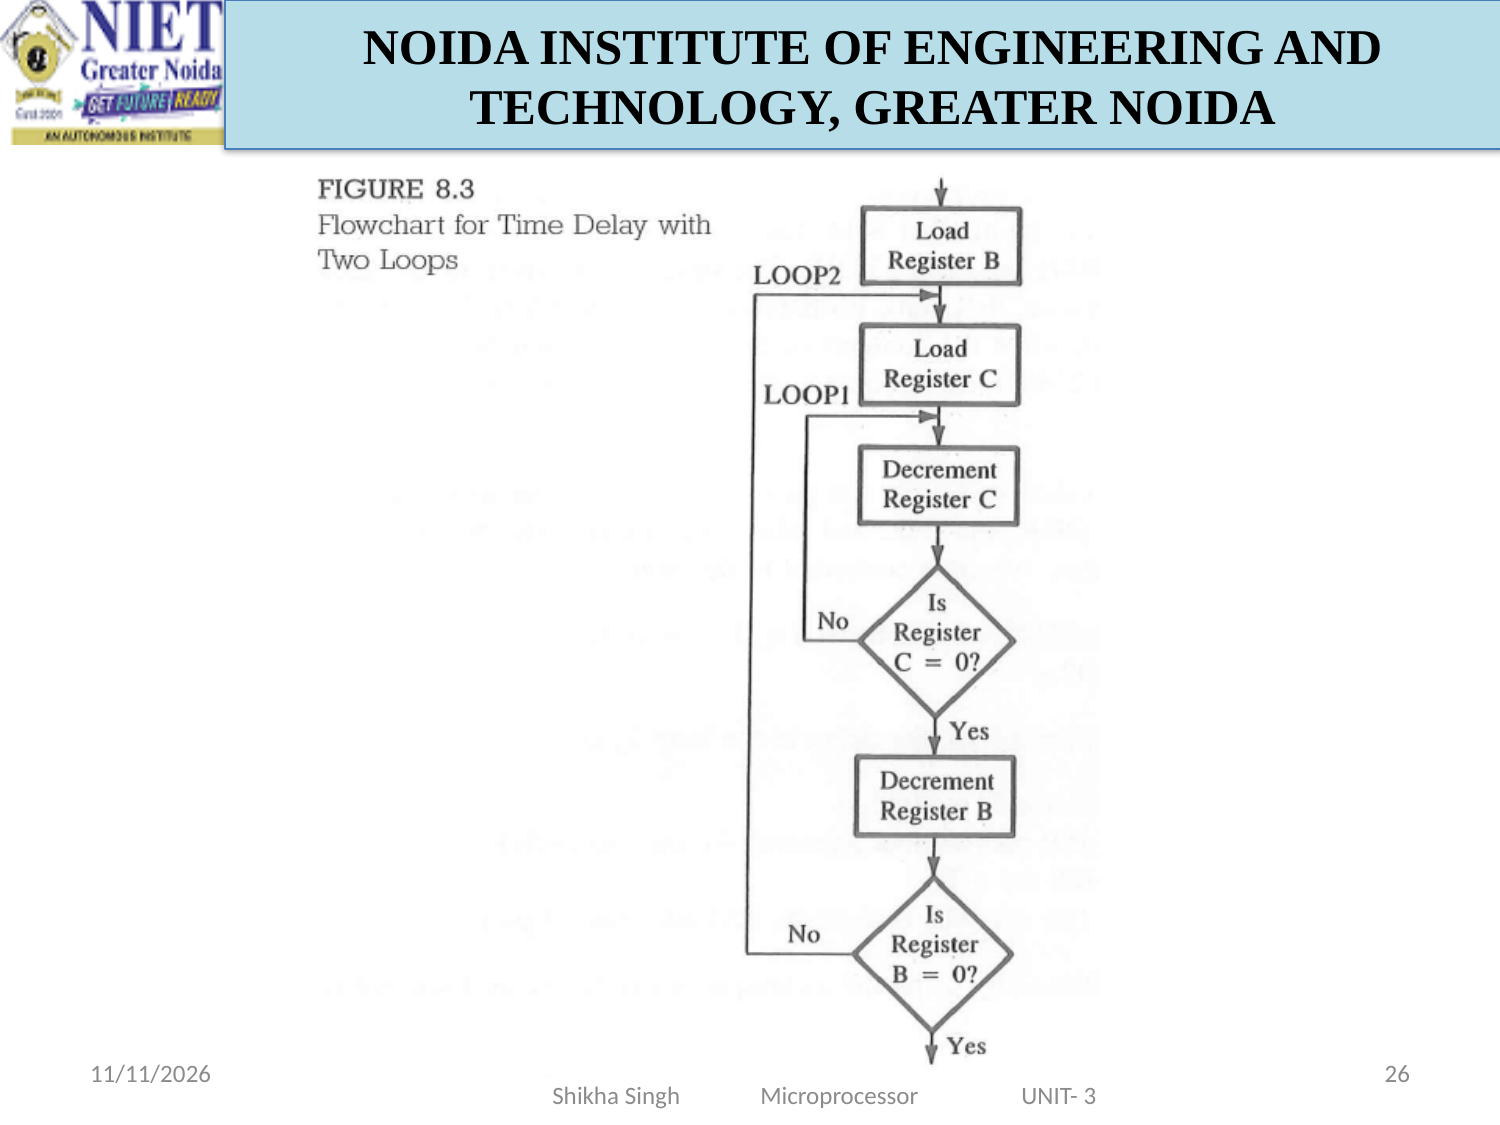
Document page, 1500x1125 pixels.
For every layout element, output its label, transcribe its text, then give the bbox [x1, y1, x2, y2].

picture [0, 0, 238, 145]
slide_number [75, 1042, 412, 1103]
slide_number 26 [1074, 1042, 1425, 1103]
footer Shikha Singh Microprocessor UNIT- 3 [412, 1085, 1238, 1125]
picture [308, 172, 1100, 1077]
title NOIDA INSTITUTE OF ENGINEERING AND TECHNOLOGY, GREATER NOIDA [228, 0, 1500, 150]
